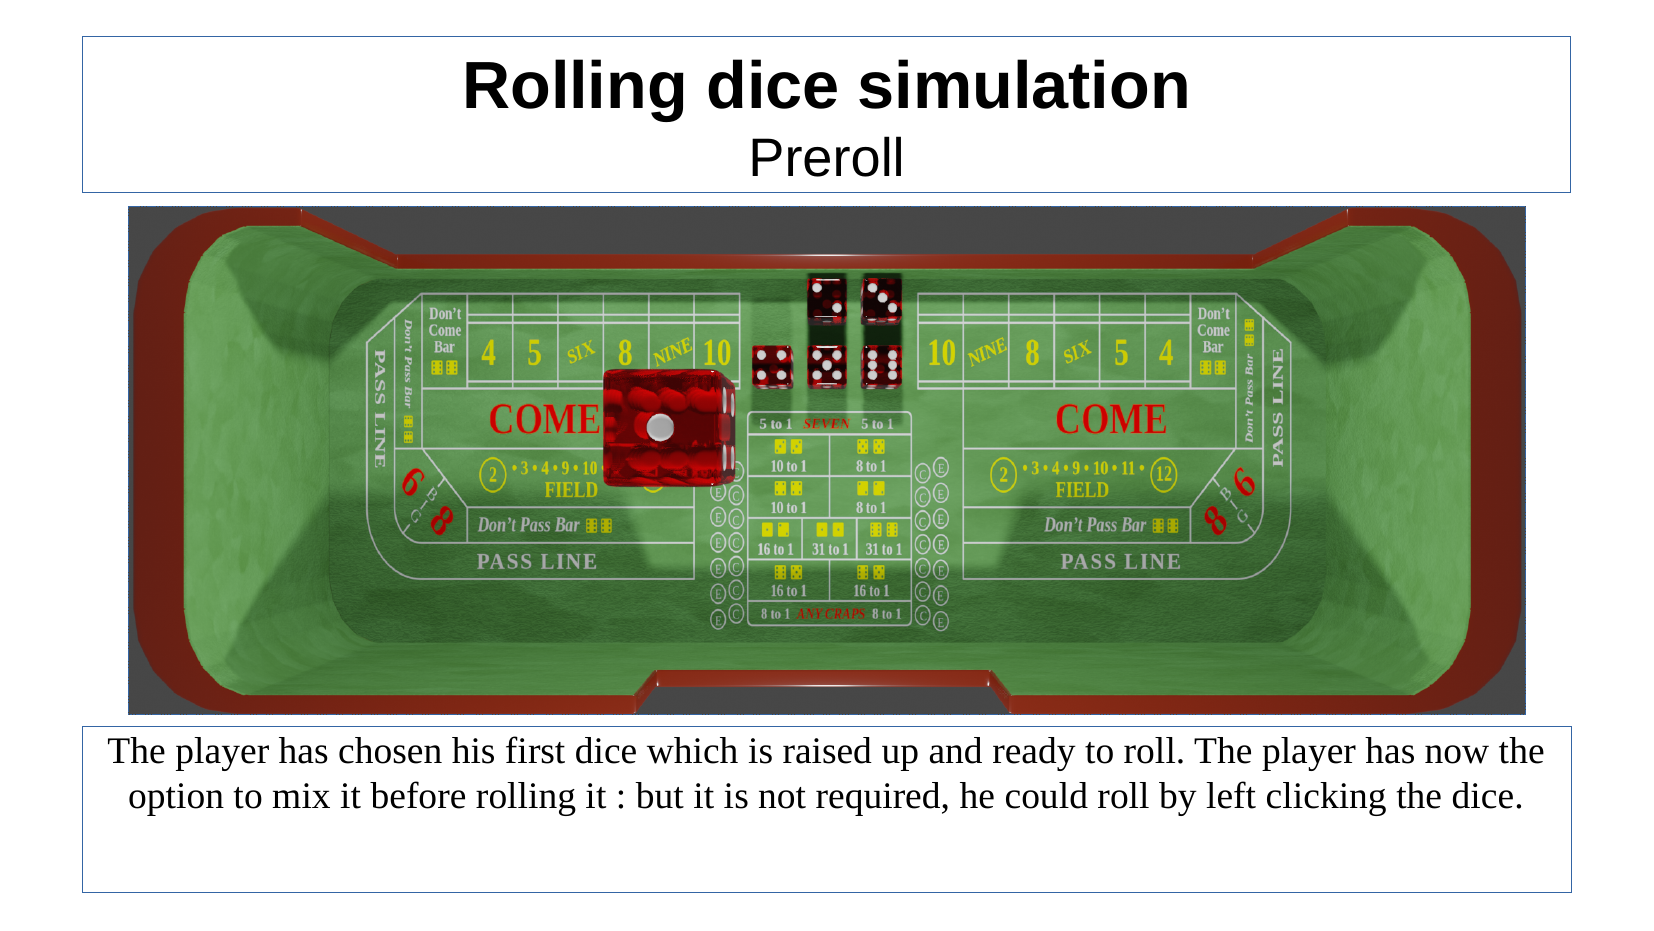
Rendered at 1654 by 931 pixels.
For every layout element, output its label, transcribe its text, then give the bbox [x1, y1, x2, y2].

picture [128, 206, 1526, 715]
text_box Rolling dice simulation Preroll [82, 36, 1571, 193]
text_box The player has chosen his first dice which is raised up and ready to roll. The player has now the option to mix it before rolling it : but it is not required, he could roll by left clicking the dice. [82, 726, 1572, 893]
